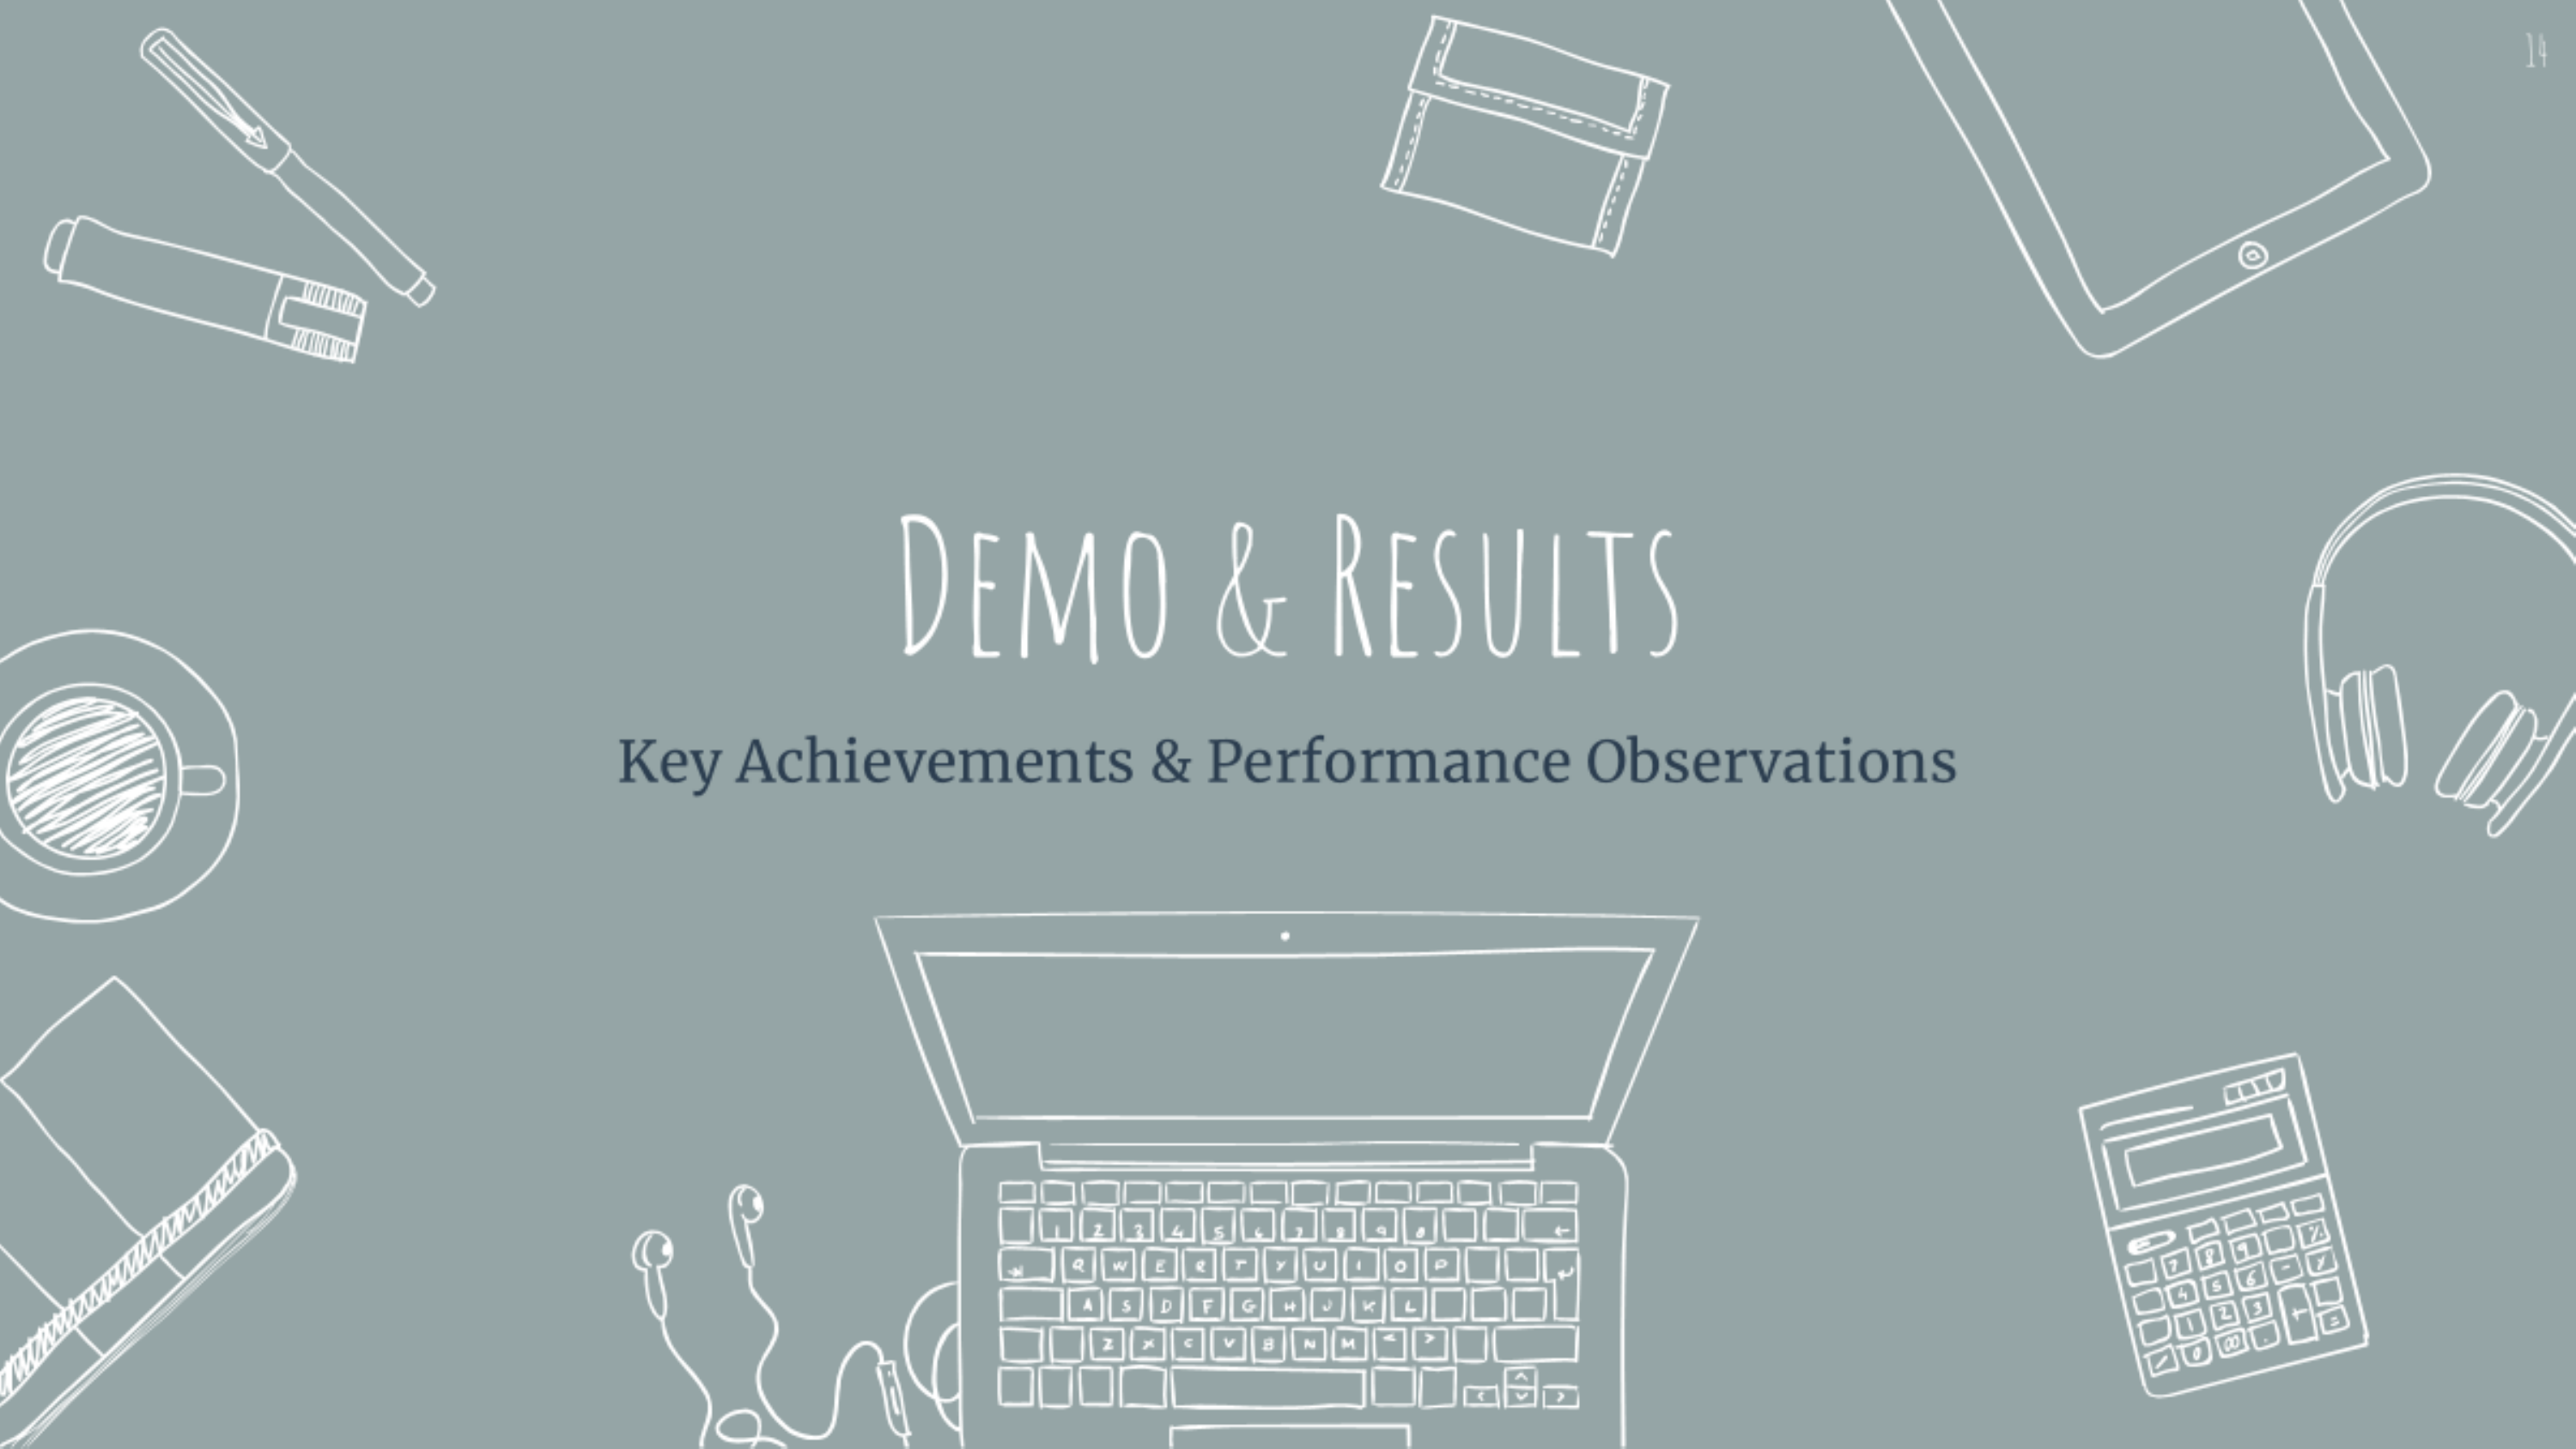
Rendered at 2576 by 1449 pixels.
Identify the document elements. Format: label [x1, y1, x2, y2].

text_box [0, 0, 2576, 1449]
